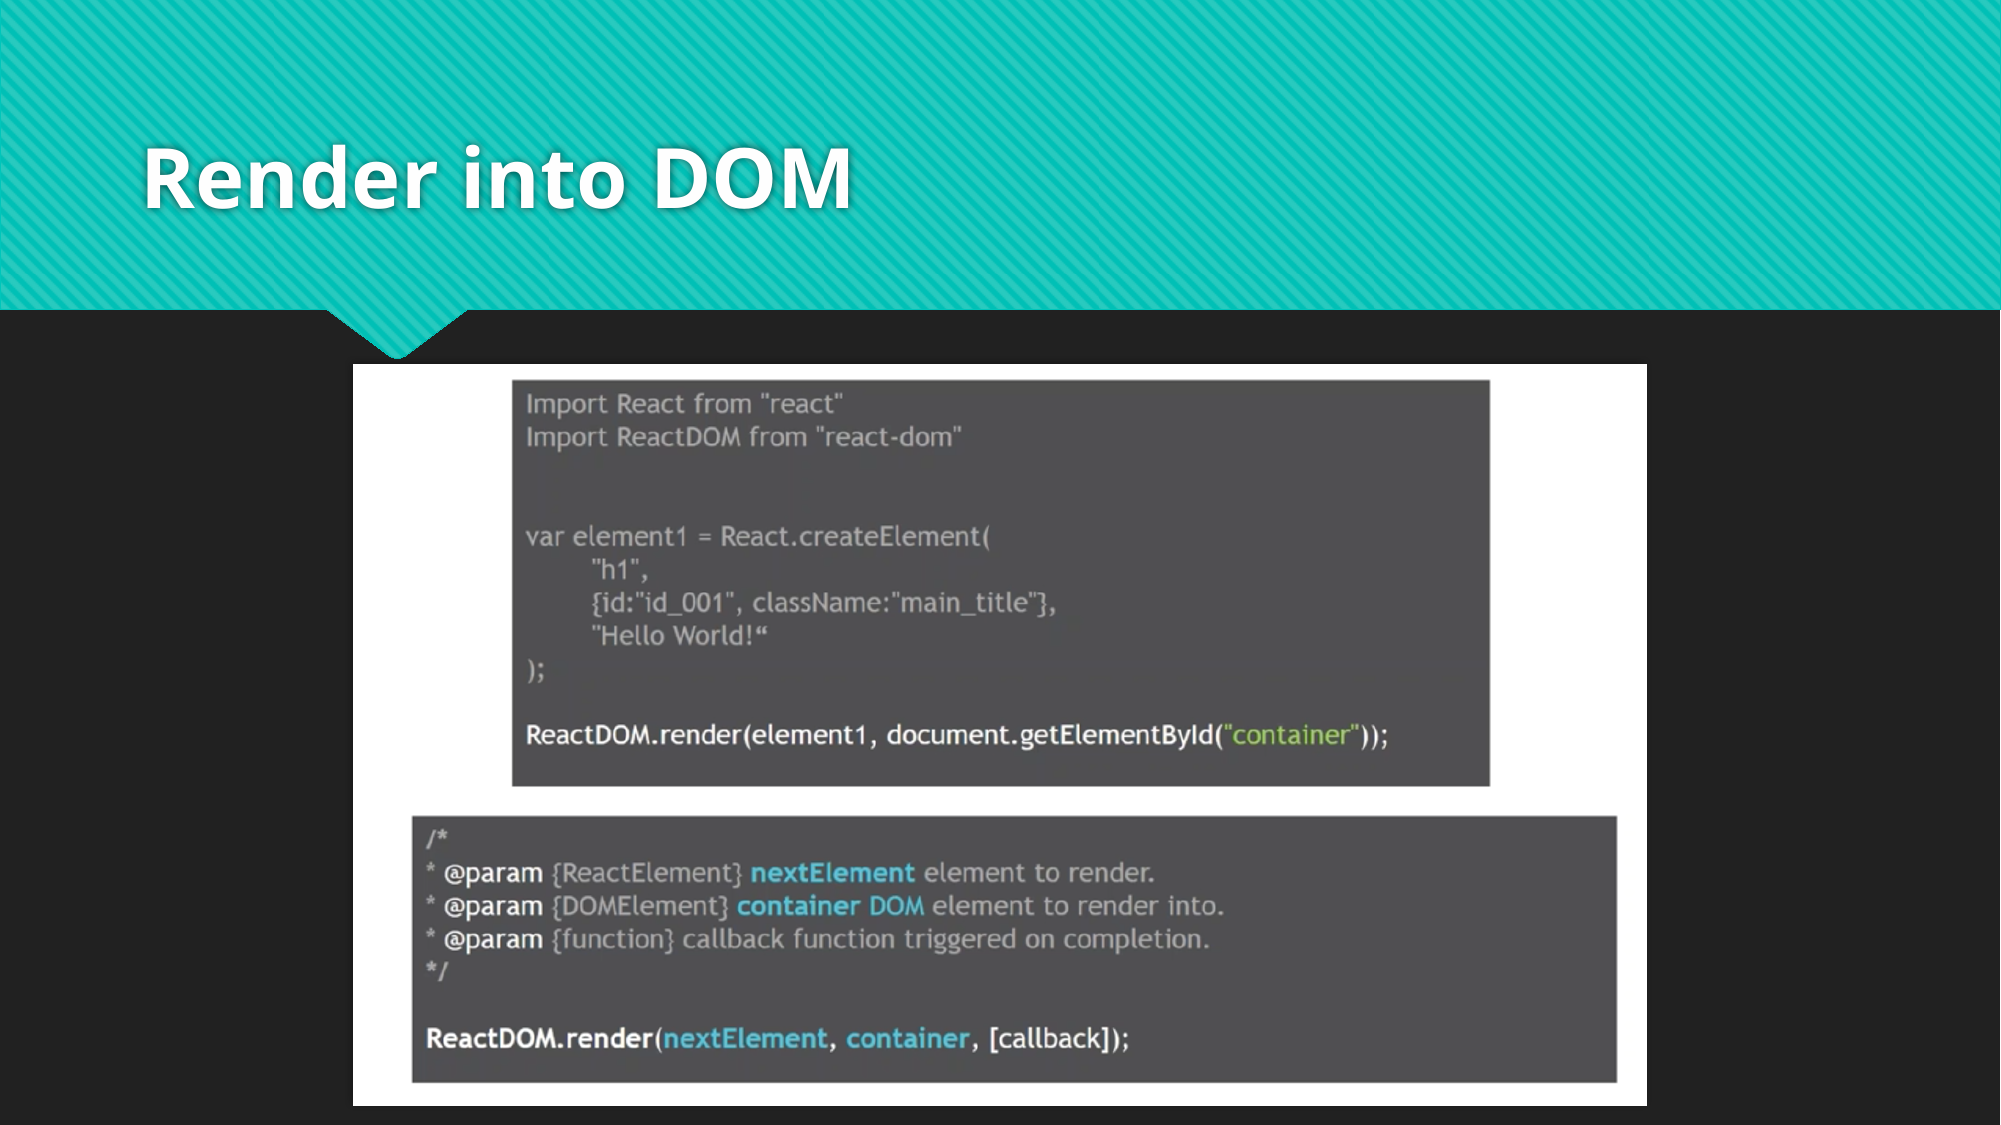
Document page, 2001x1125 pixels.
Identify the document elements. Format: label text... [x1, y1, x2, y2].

picture [353, 364, 1647, 1106]
picture [1, 0, 2000, 358]
title Render into DOM [132, 72, 1868, 234]
